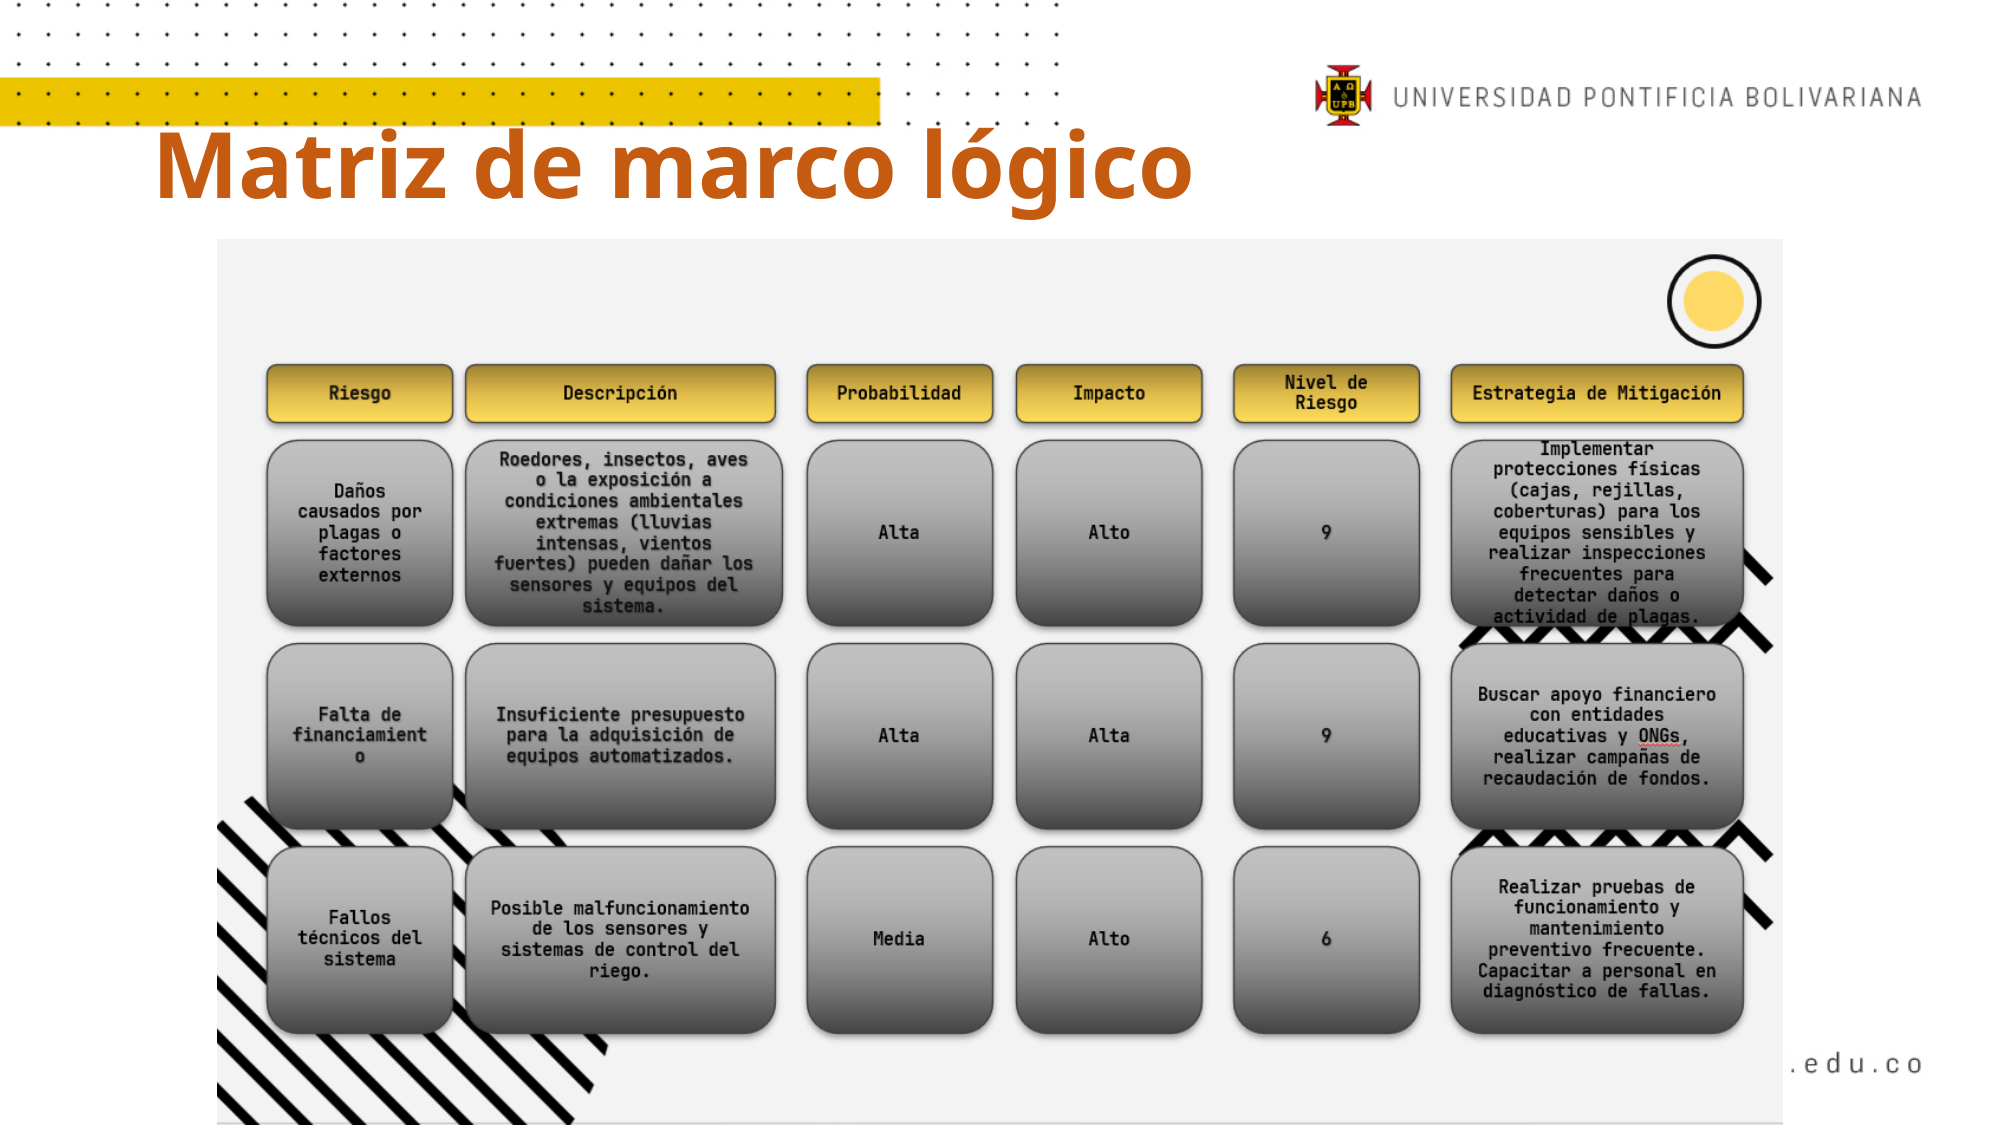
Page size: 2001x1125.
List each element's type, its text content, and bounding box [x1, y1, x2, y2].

picture [0, 0, 2001, 1125]
title Matriz de marco lógico [137, 59, 1863, 278]
